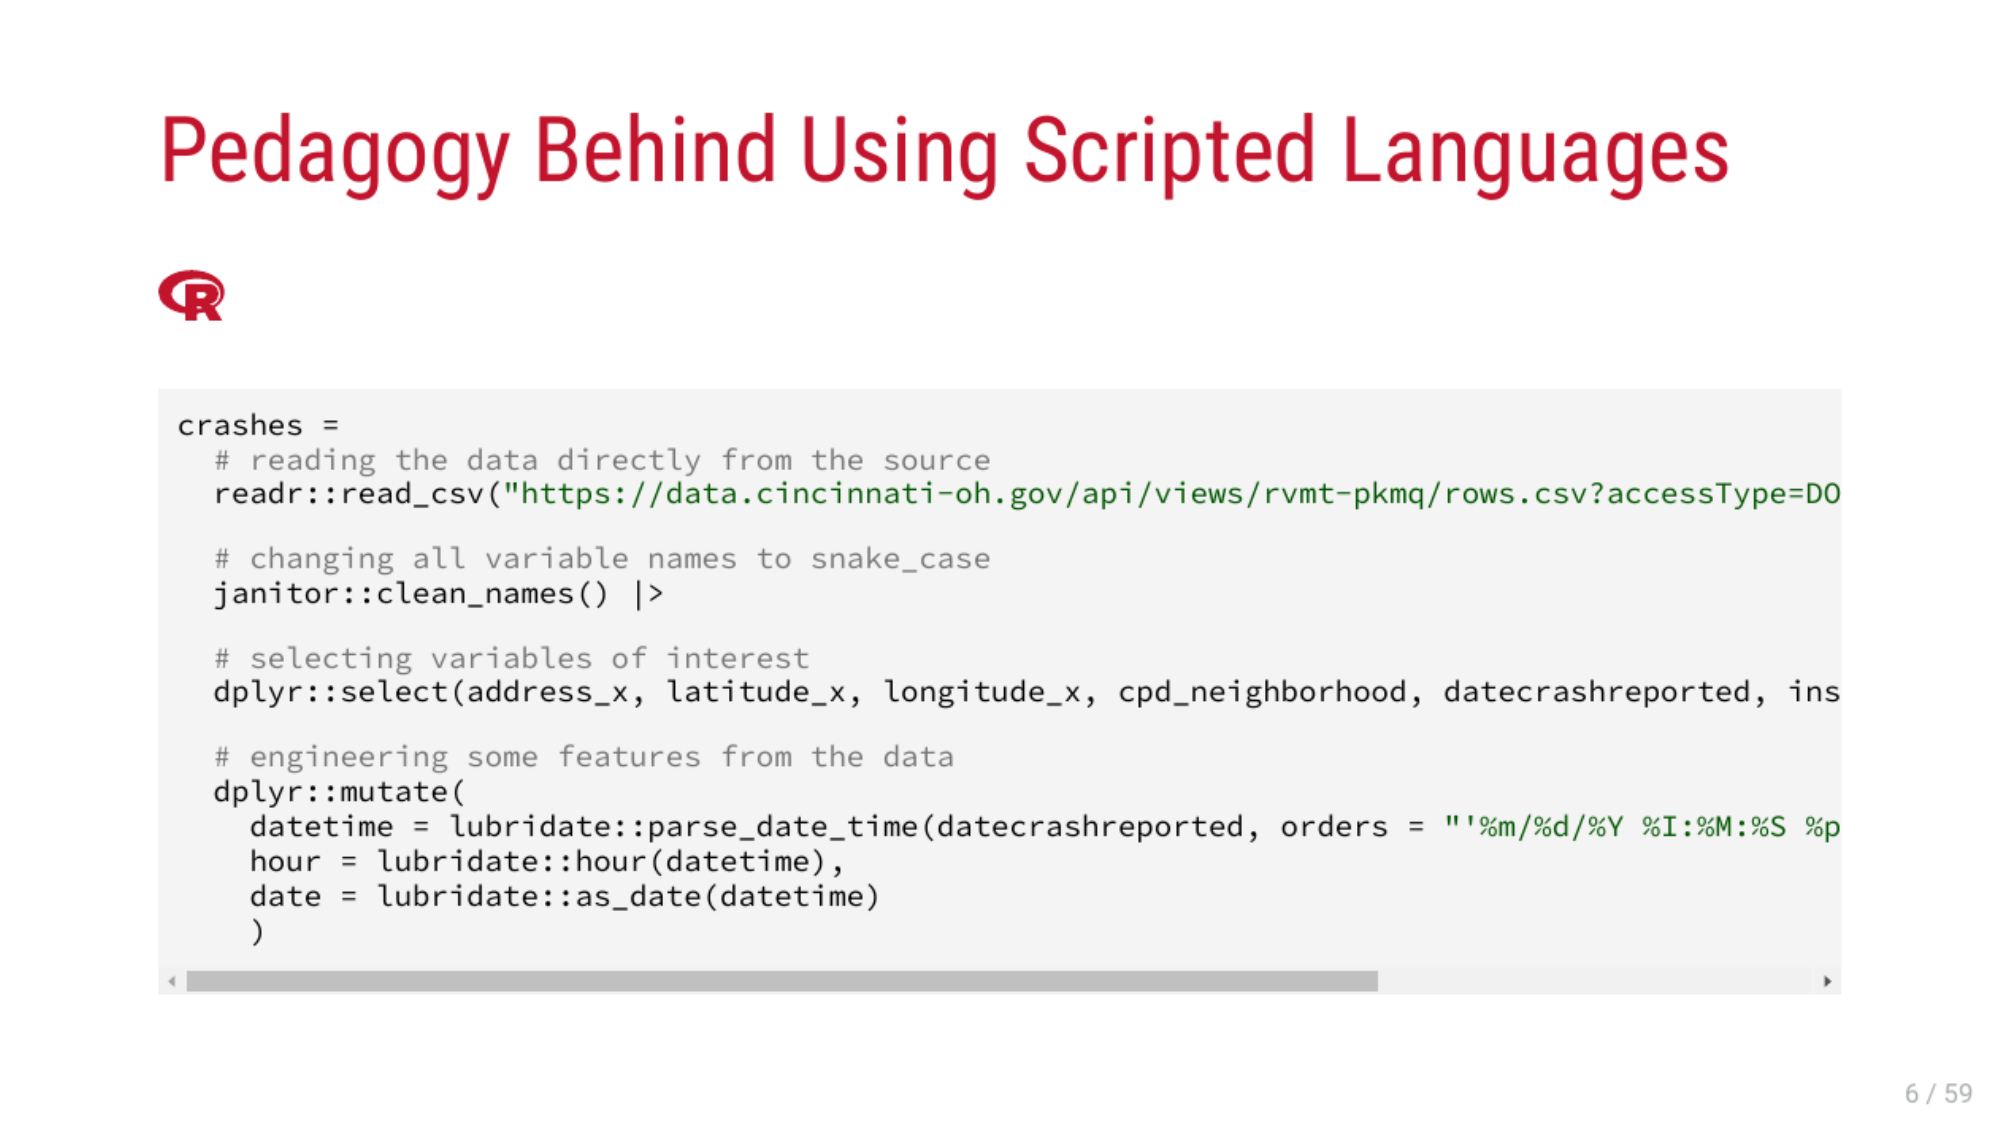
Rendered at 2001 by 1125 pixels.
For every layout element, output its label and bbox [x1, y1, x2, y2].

list [0, 0, 2000, 1125]
